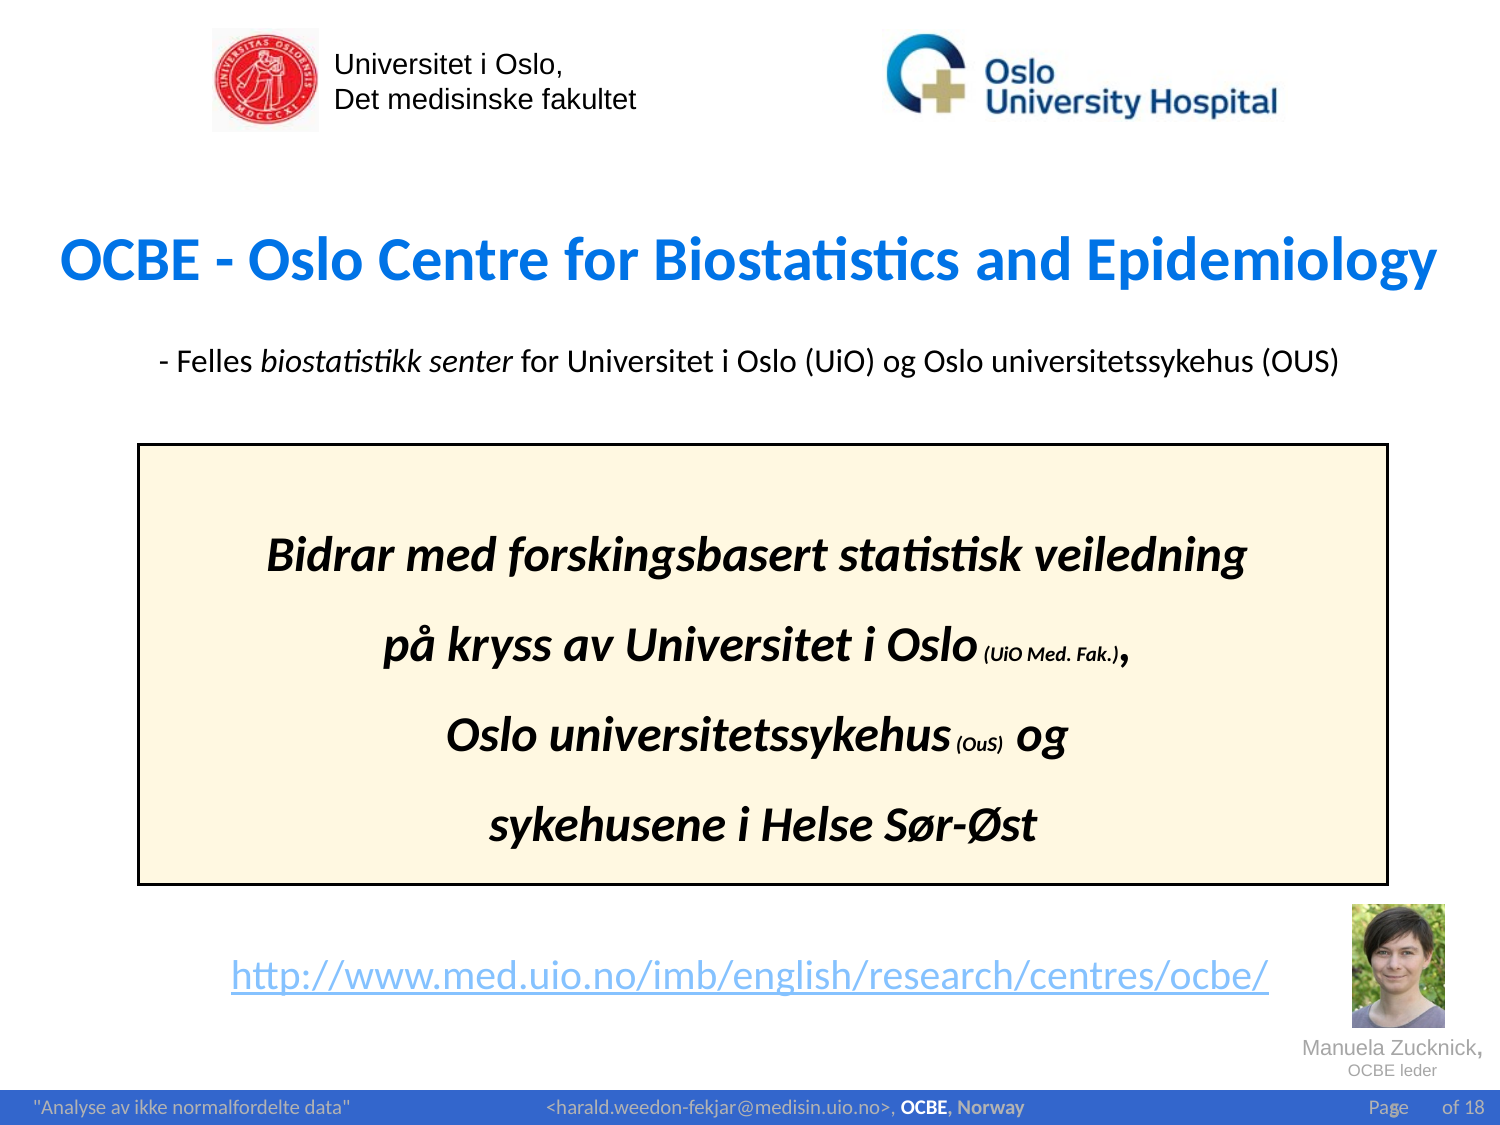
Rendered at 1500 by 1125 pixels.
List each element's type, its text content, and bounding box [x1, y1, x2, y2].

text_box http://www.med.uio.no/imb/english/research/centres/ocbe/ [216, 940, 1279, 1006]
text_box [1284, 904, 1500, 1089]
title OCBE - Oslo Centre for Biostatistics and Epidemiology [0, 184, 1500, 327]
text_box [212, 28, 1288, 133]
text_box Bidrar med forskingsbasert statistisk veiledning på kryss av Universitet i Oslo (UiO Med. Fak.), Oslo universitetssykehus (OuS) og sykehusene i Helse Sør-Øst​​ [138, 444, 1388, 885]
text_box - Felles biostatistikk senter for Universitet i Oslo (UiO) og Oslo universitetssykehus (OUS) [53, 319, 1447, 386]
